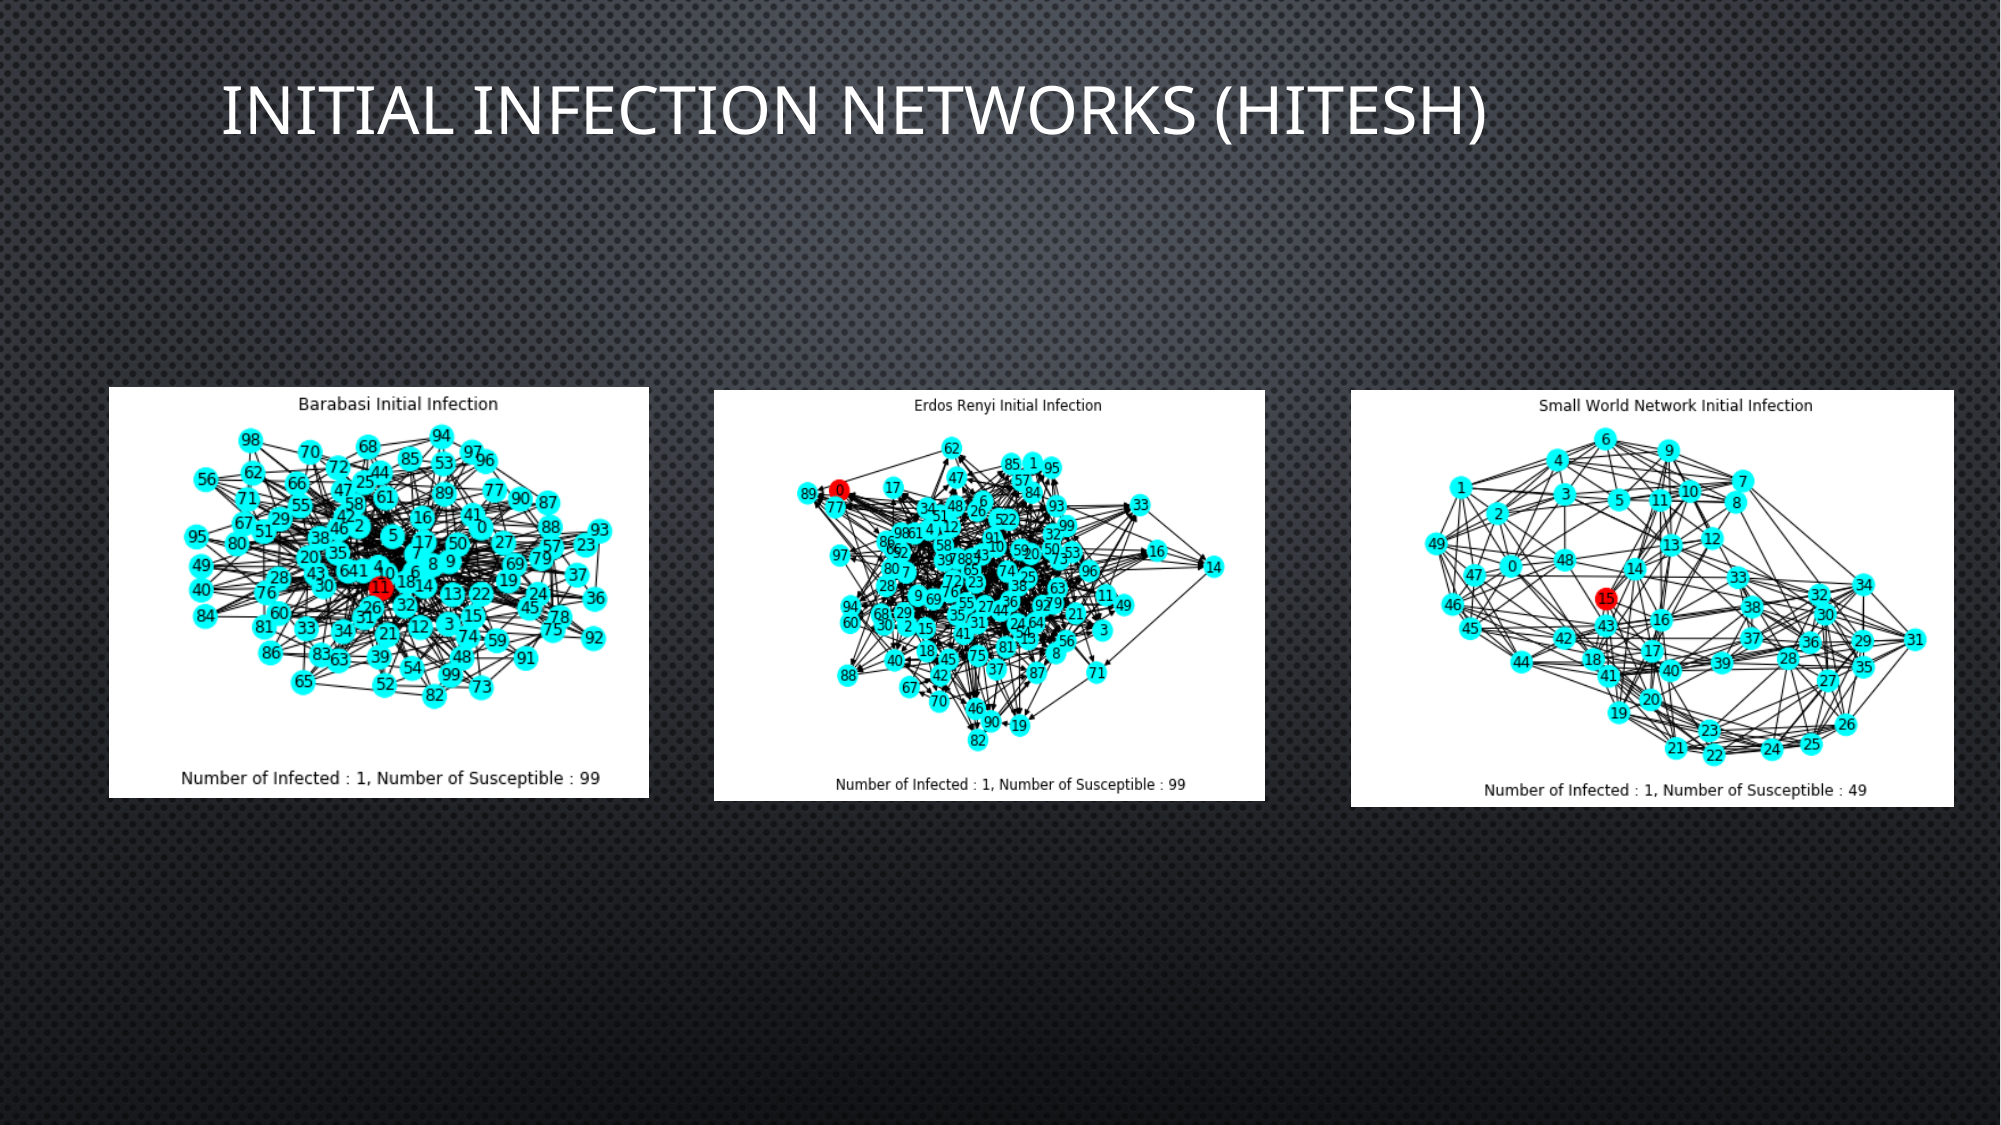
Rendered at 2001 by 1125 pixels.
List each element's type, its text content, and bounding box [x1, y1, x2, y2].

picture [1350, 389, 1954, 808]
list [108, 387, 650, 798]
picture [714, 389, 1266, 801]
title Initial Infection Networks (Hitesh) [206, 26, 1621, 190]
